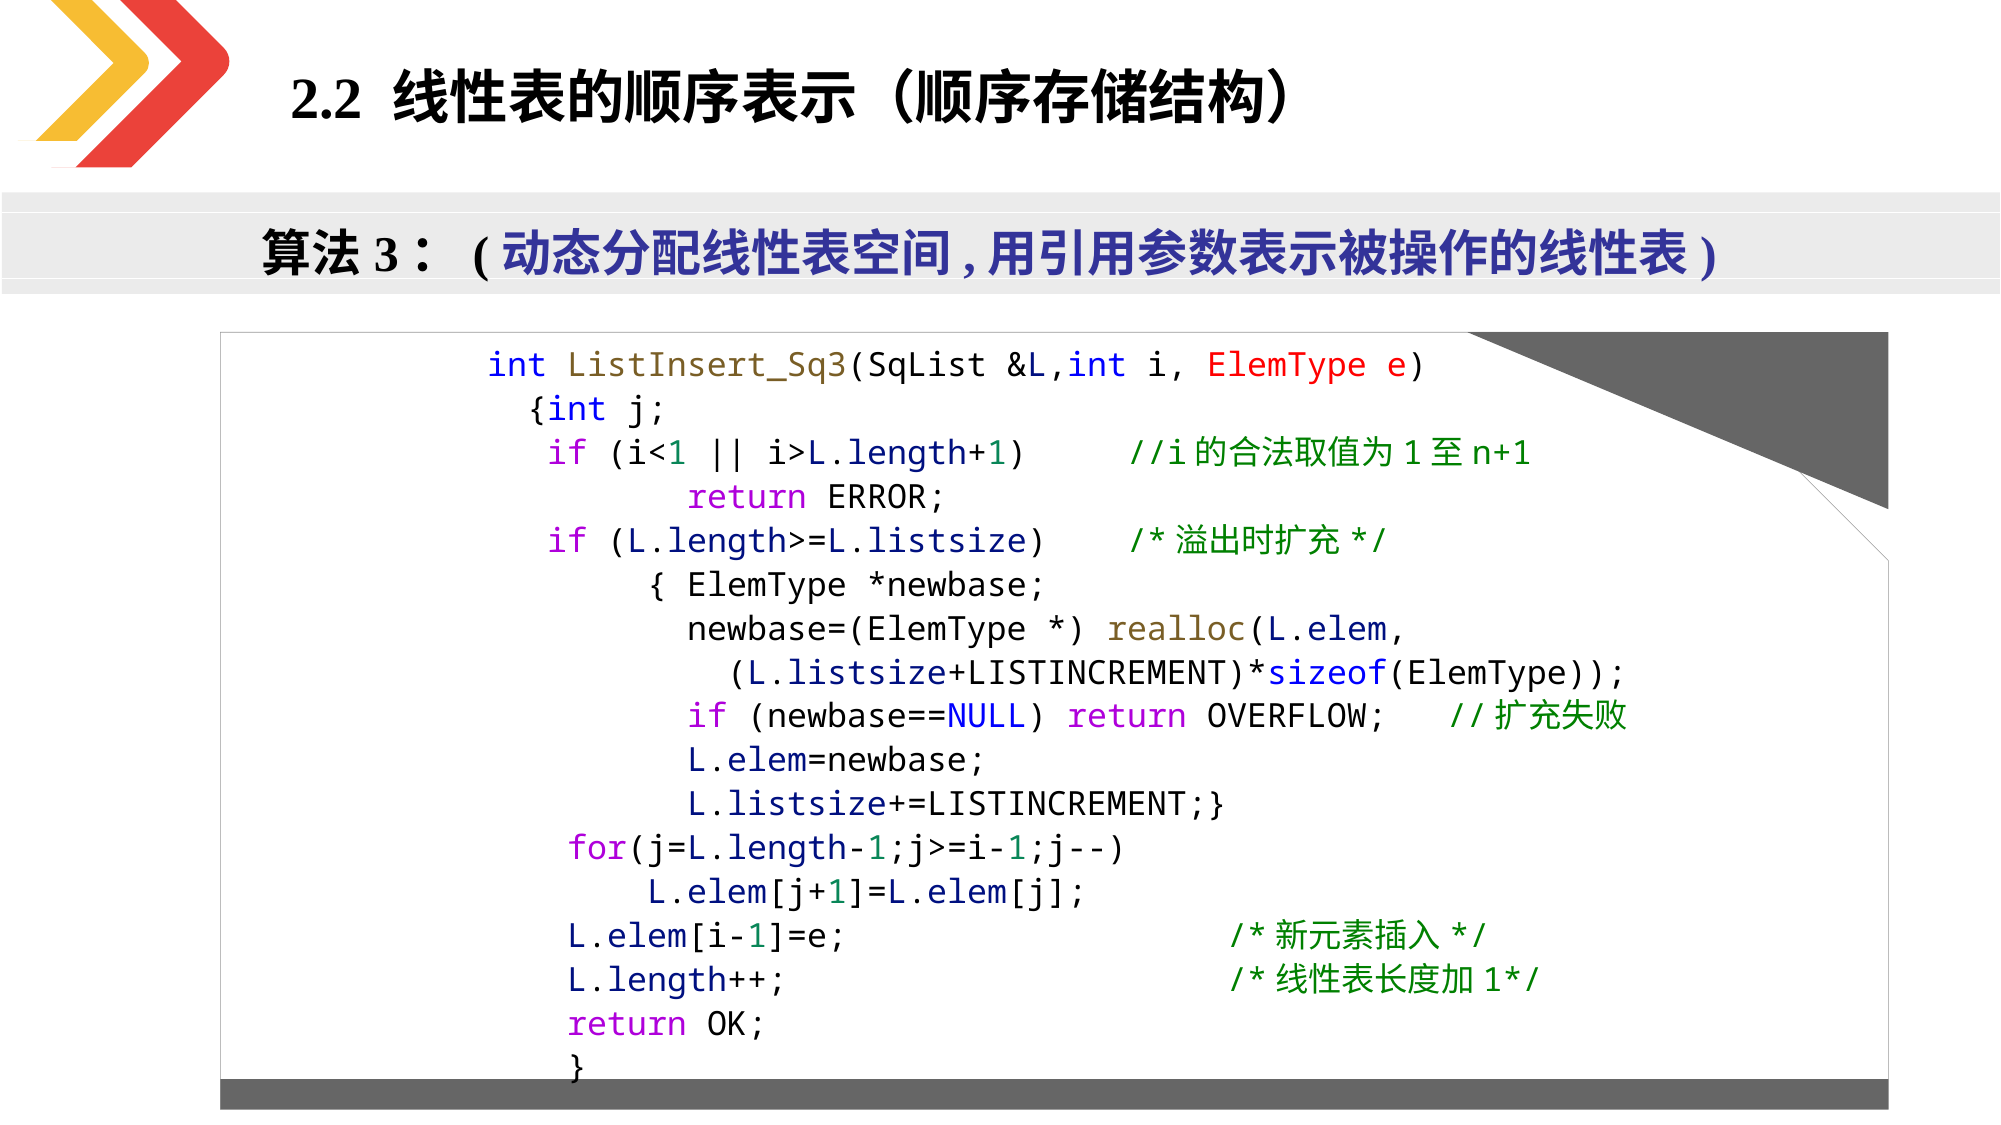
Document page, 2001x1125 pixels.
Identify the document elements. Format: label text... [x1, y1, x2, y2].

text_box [1, 192, 2000, 294]
text_box int ListInsert_Sq3(SqList &L,int i, ElemType e) {int j; if (i<1 || i>L.length+1) //i的合法取值为1至n+1 return ERROR; if (L.length>=L.listsize) /*溢出时扩充*/ { ElemType *newbase; newbase=(ElemType *) realloc(L.elem, (L.listsize+LISTINCREMENT)*sizeof(ElemType)); if (newbase==NULL) return OVERFLOW; //扩充失败 L.elem=newbase; L.listsize+=LISTINCREMENT;} for(j=L.length-1;j>=i-1;j--) L.elem[j+1]=L.elem[j]; L.elem[i-1]=e; /*新元素插入*/ L.length++; /*线性表长度加1*/ return OK; } [472, 332, 1982, 1125]
text_box 2.2 线性表的顺序表示（顺序存储结构） [275, 31, 1384, 138]
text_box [0, 0, 183, 193]
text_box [220, 332, 1889, 1110]
